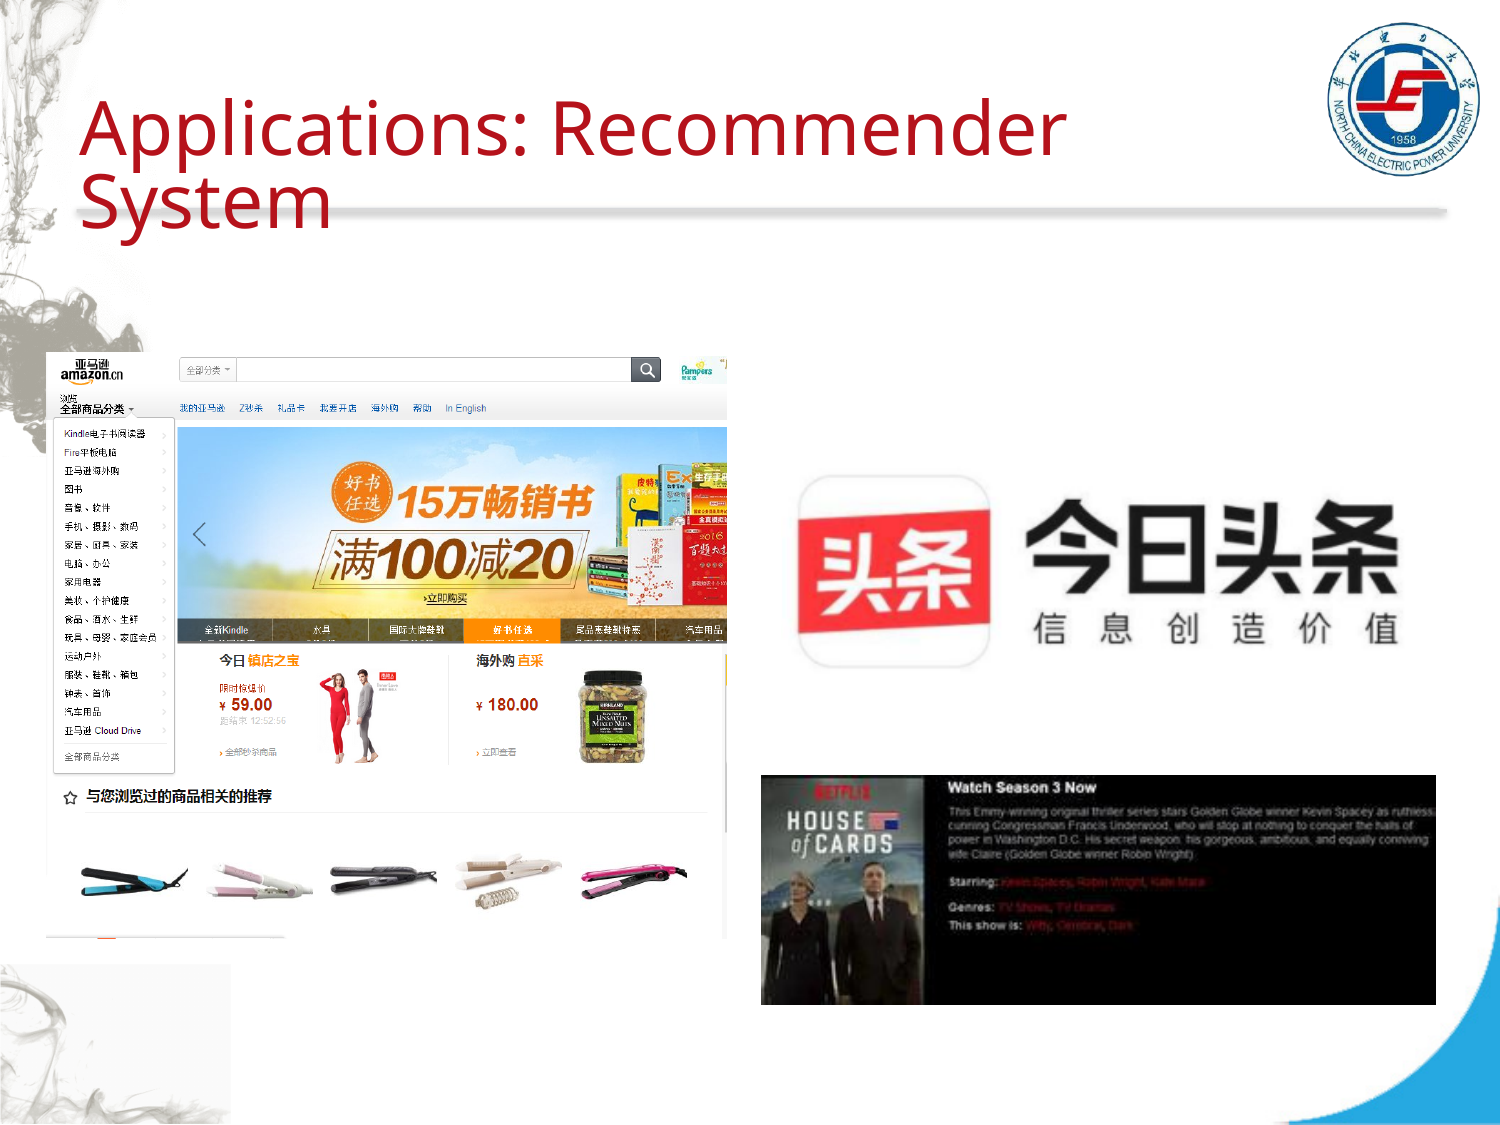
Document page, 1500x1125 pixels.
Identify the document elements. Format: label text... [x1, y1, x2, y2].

title Applications: Recommender System [64, 90, 1317, 279]
picture [5, 0, 1500, 1125]
